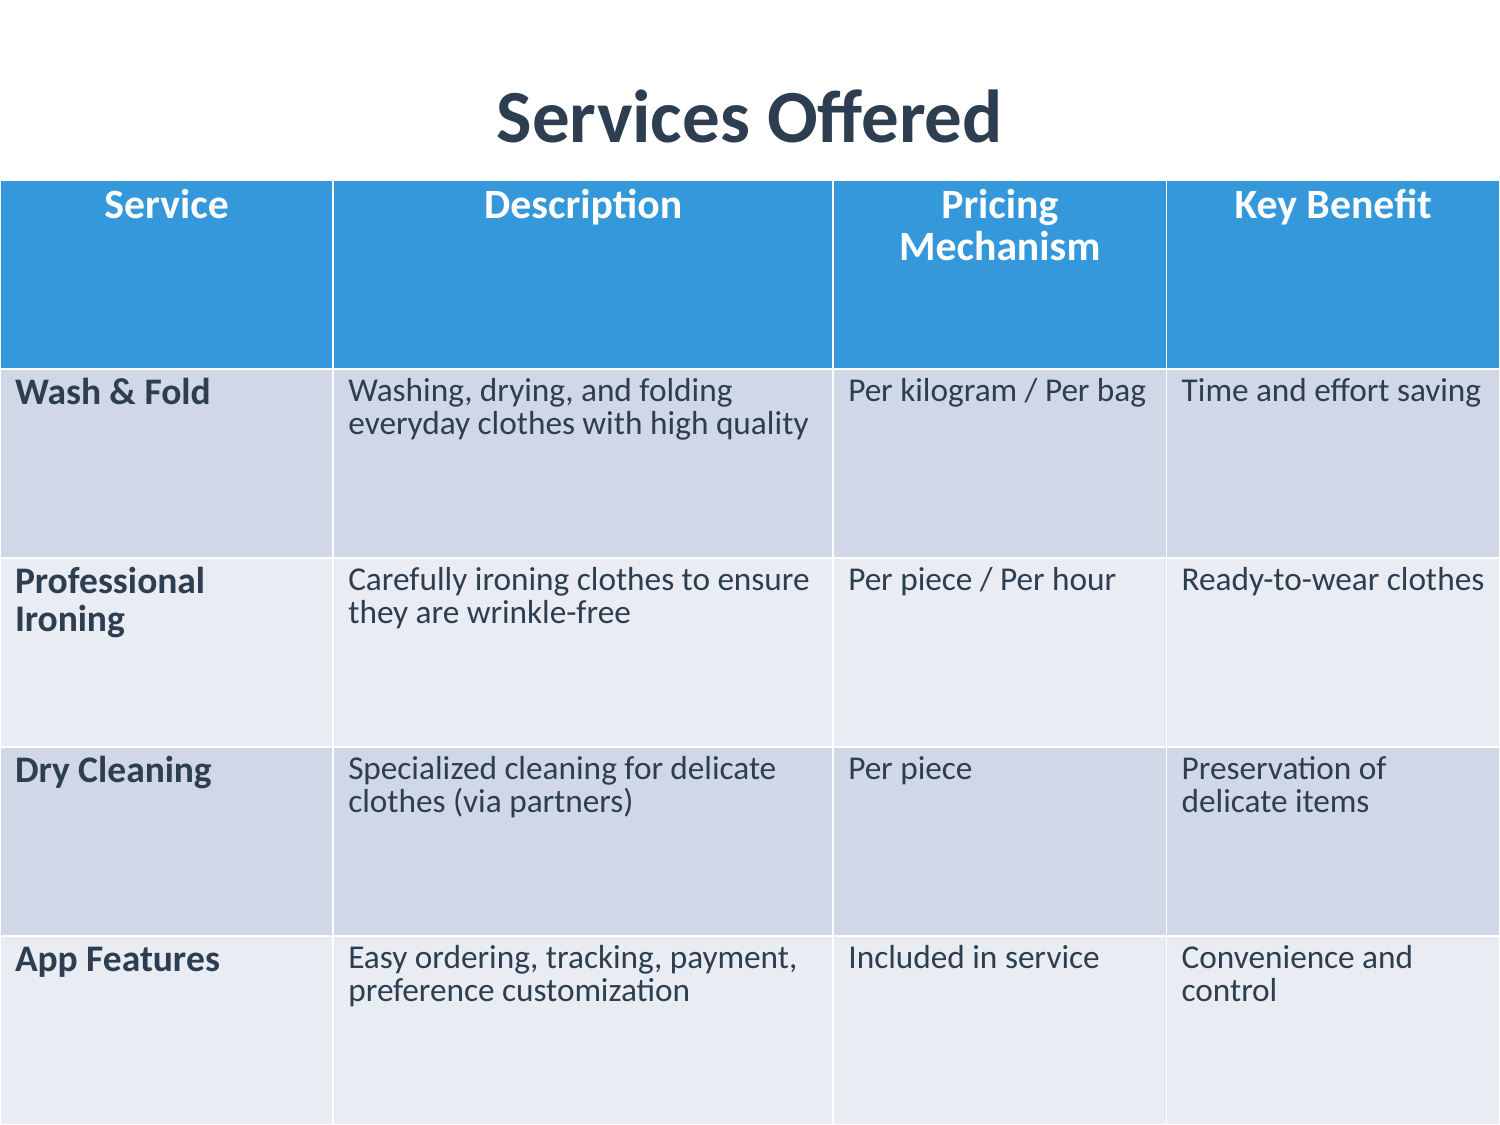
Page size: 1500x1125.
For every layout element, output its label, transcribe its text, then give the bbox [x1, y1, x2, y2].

table_cell Included in service [834, 937, 1166, 1124]
table_cell Convenience and control [1167, 937, 1499, 1124]
table_cell App Features [1, 937, 332, 1124]
table_cell Wash & Fold [1, 370, 332, 557]
table_cell Per piece / Per hour [834, 559, 1166, 746]
table_cell Per kilogram / Per bag [834, 370, 1166, 557]
table_cell Ready-to-wear clothes [1167, 559, 1499, 746]
table_header Description [334, 181, 832, 368]
table_cell Time and effort saving [1167, 370, 1499, 557]
table_header Pricing Mechanism [834, 181, 1166, 368]
table_cell Easy ordering, tracking, payment, preference customization [334, 937, 832, 1124]
table_cell Per piece [834, 748, 1166, 935]
table_cell Carefully ironing clothes to ensure they are wrinkle-free [334, 559, 832, 746]
table_cell Professional Ironing [1, 559, 332, 746]
table_header Key Benefit [1167, 181, 1499, 368]
table_cell Washing, drying, and folding everyday clothes with high quality [334, 370, 832, 557]
table_cell Dry Cleaning [1, 748, 332, 935]
table_cell Preservation of delicate items [1167, 748, 1499, 935]
table_header Service [1, 181, 332, 368]
title Services Offered [75, 18, 1425, 179]
table_cell Specialized cleaning for delicate clothes (via partners) [334, 748, 832, 935]
